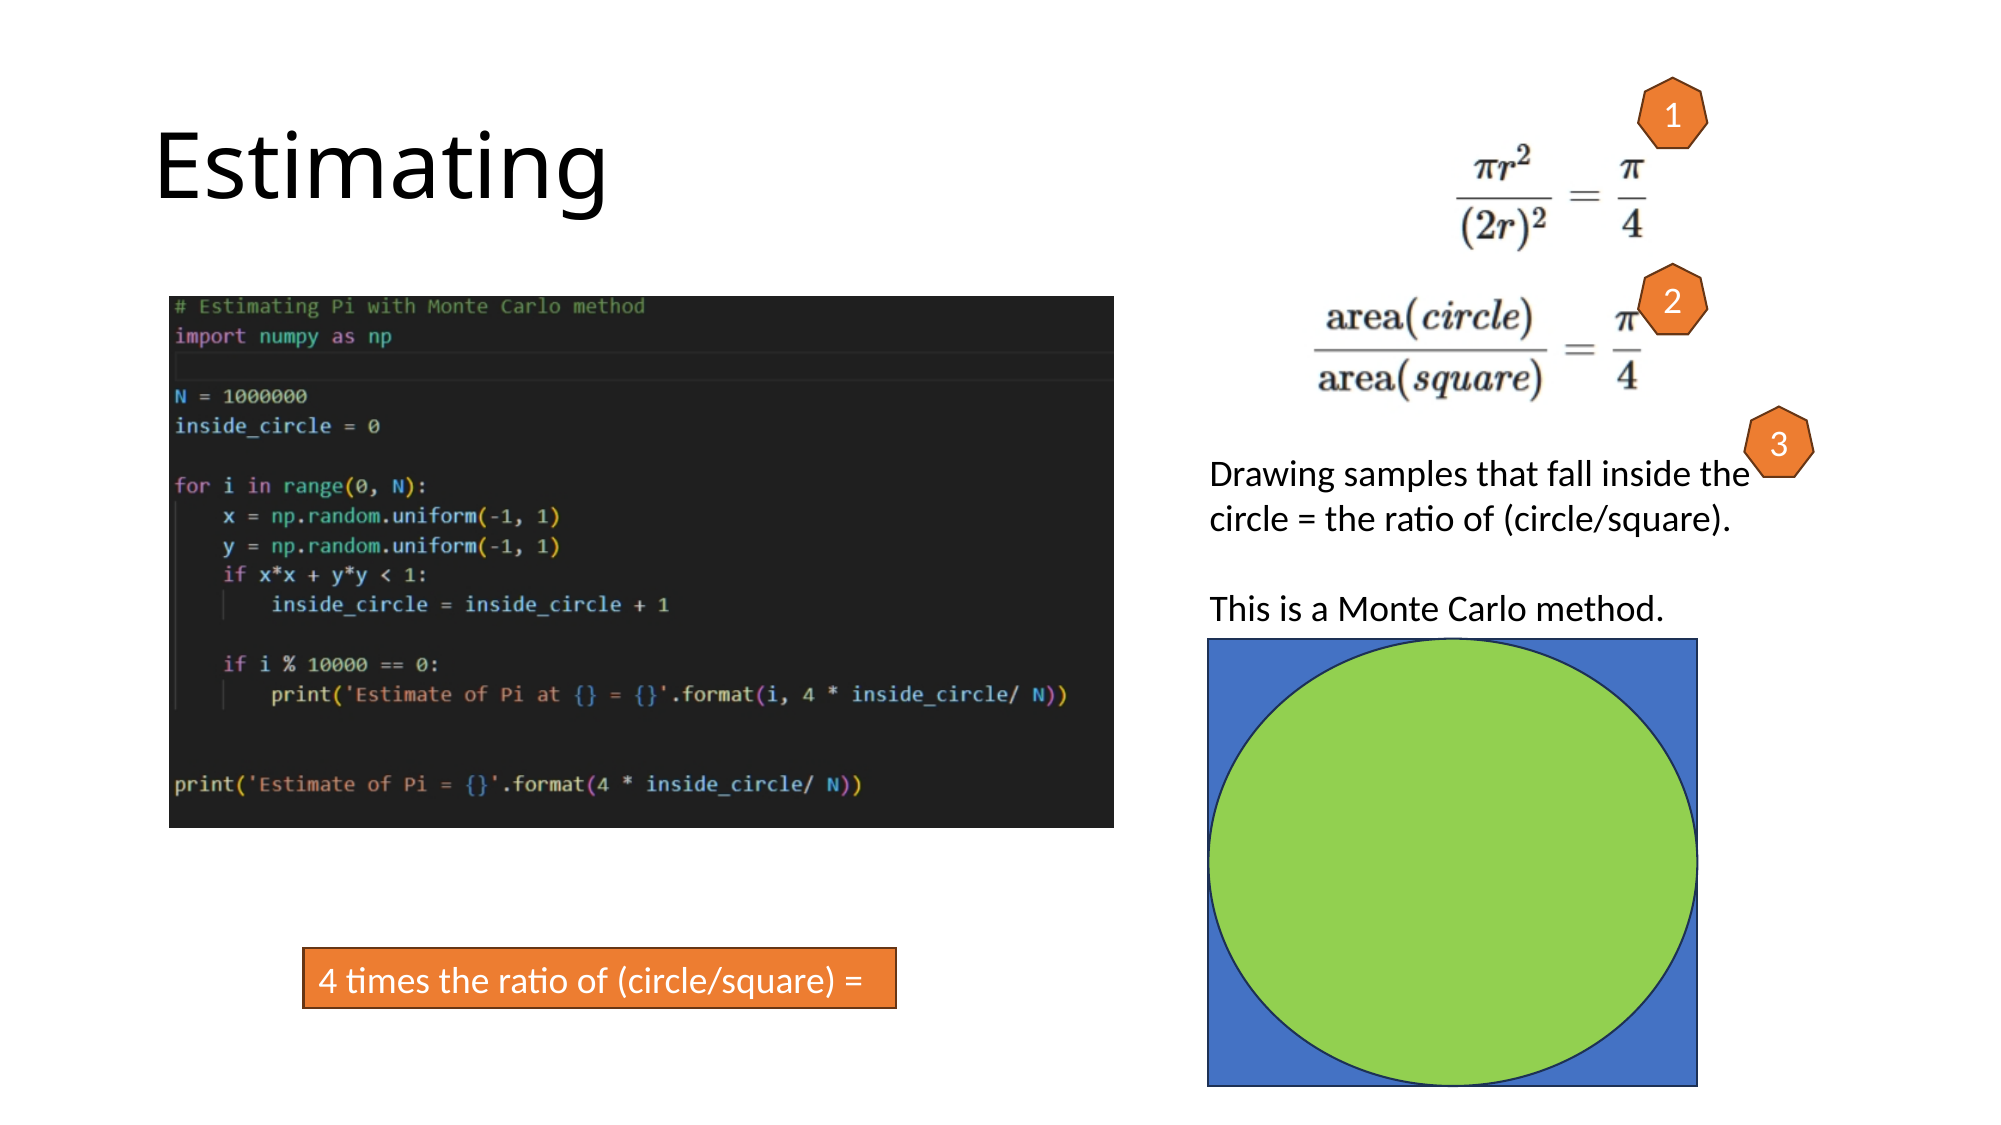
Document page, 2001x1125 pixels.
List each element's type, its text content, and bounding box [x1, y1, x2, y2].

picture [169, 296, 1114, 828]
text_box [1207, 637, 1699, 1088]
text_box Drawing samples that fall inside the circle = the ratio of (circle/square). This is a Monte Carlo method. [1194, 441, 1851, 637]
text_box [1207, 879, 1429, 1087]
text_box 1 [1637, 76, 1709, 150]
text_box 3 [1743, 405, 1815, 478]
text_box 2 [1644, 262, 1709, 336]
text_box [1481, 638, 1698, 838]
text_box [1207, 638, 1425, 846]
text_box [1477, 887, 1698, 1087]
picture [1433, 133, 1673, 261]
picture [1294, 277, 1660, 417]
